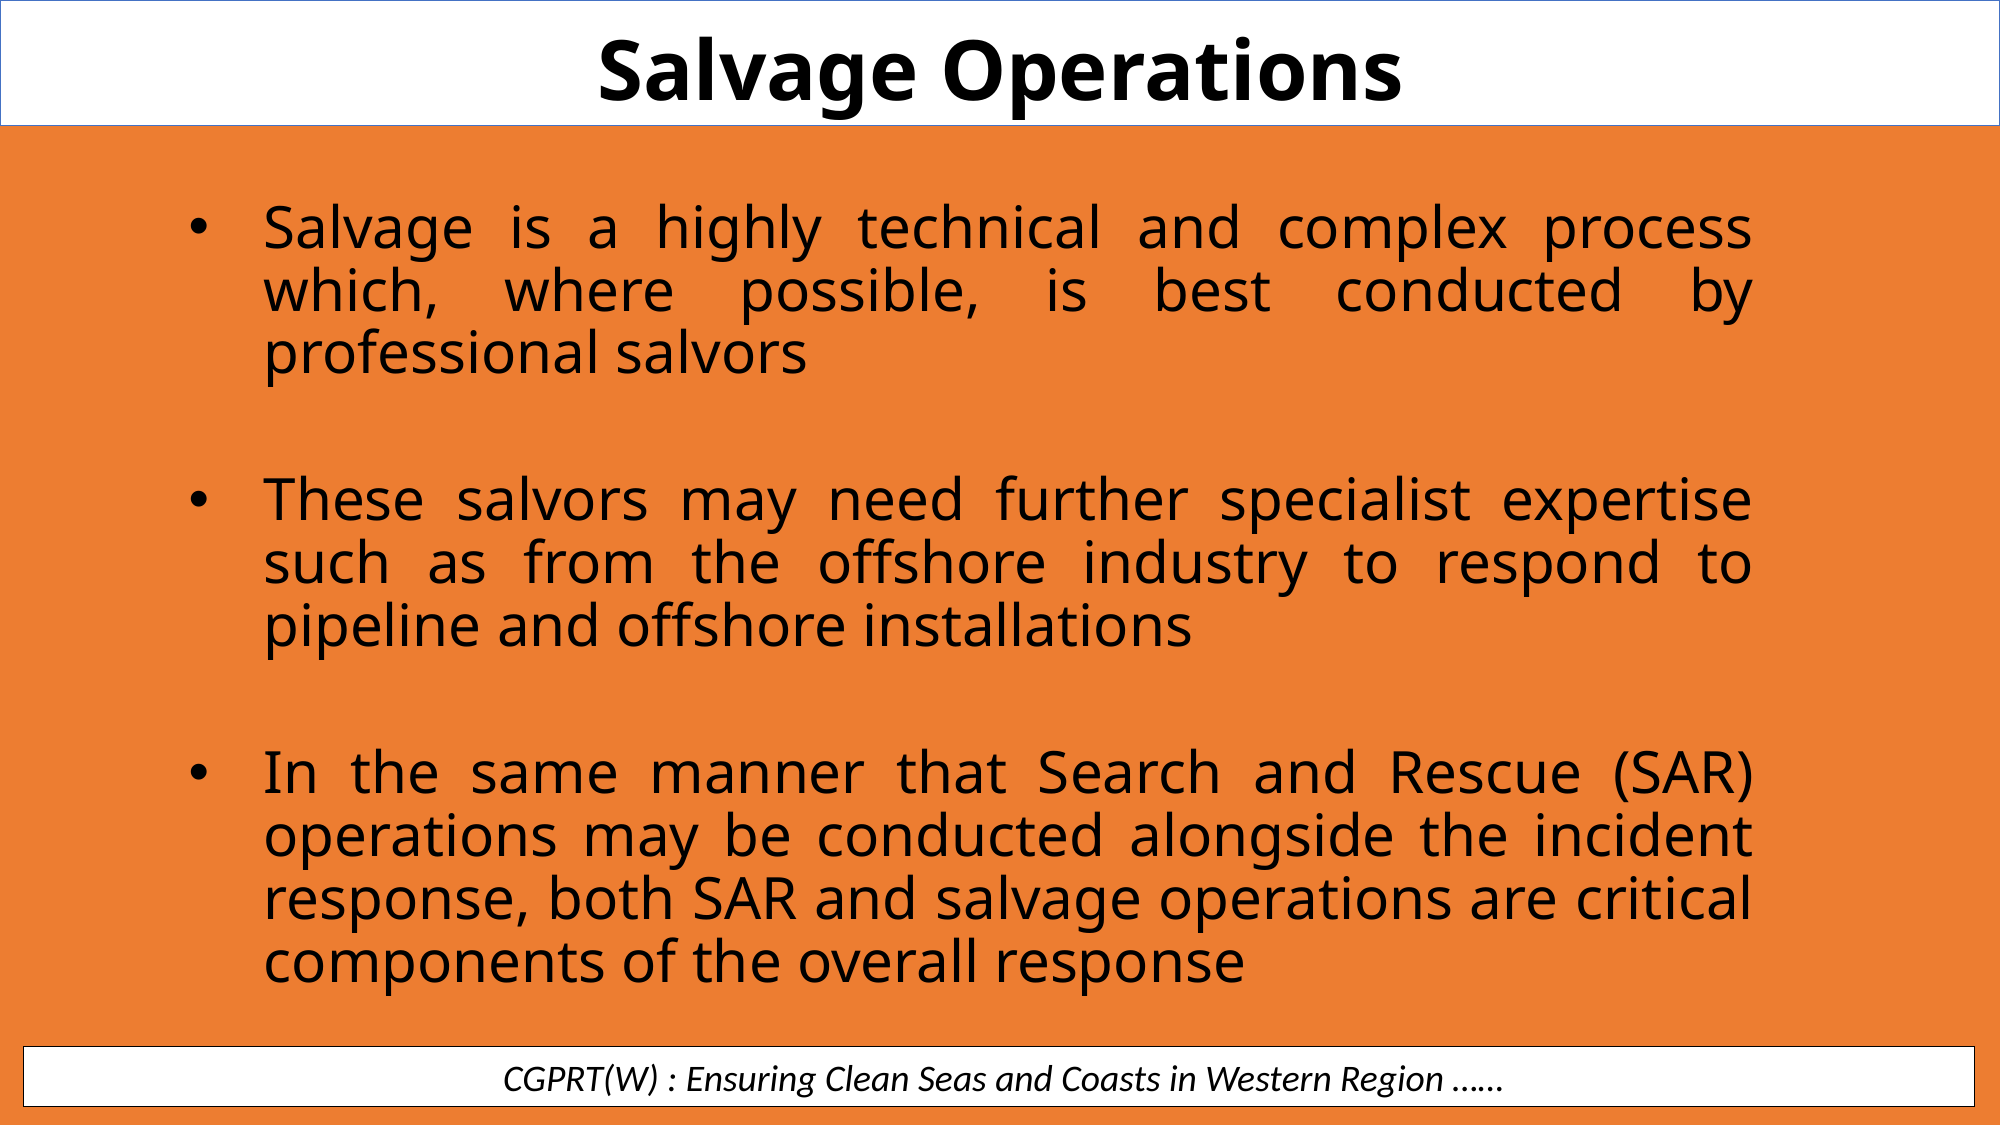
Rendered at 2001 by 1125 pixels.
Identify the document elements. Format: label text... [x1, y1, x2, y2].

text_box [0, 0, 2000, 126]
text_box CGPRT(W) : Ensuring Clean Seas and Coasts in Western Region …… [23, 1046, 1975, 1107]
text_box Salvage Operations [203, 21, 1799, 114]
text_box Salvage is a highly technical and complex process which, where possible, is best conducted by professional salvors These salvors may need further specialist expertise such as from the offshore industry to respond to pipeline and offshore installations In the same manner that Search and Rescue (SAR) operations may be conducted alongside the incident response, both SAR and salvage operations are critical components of the overall response [173, 190, 1769, 1047]
